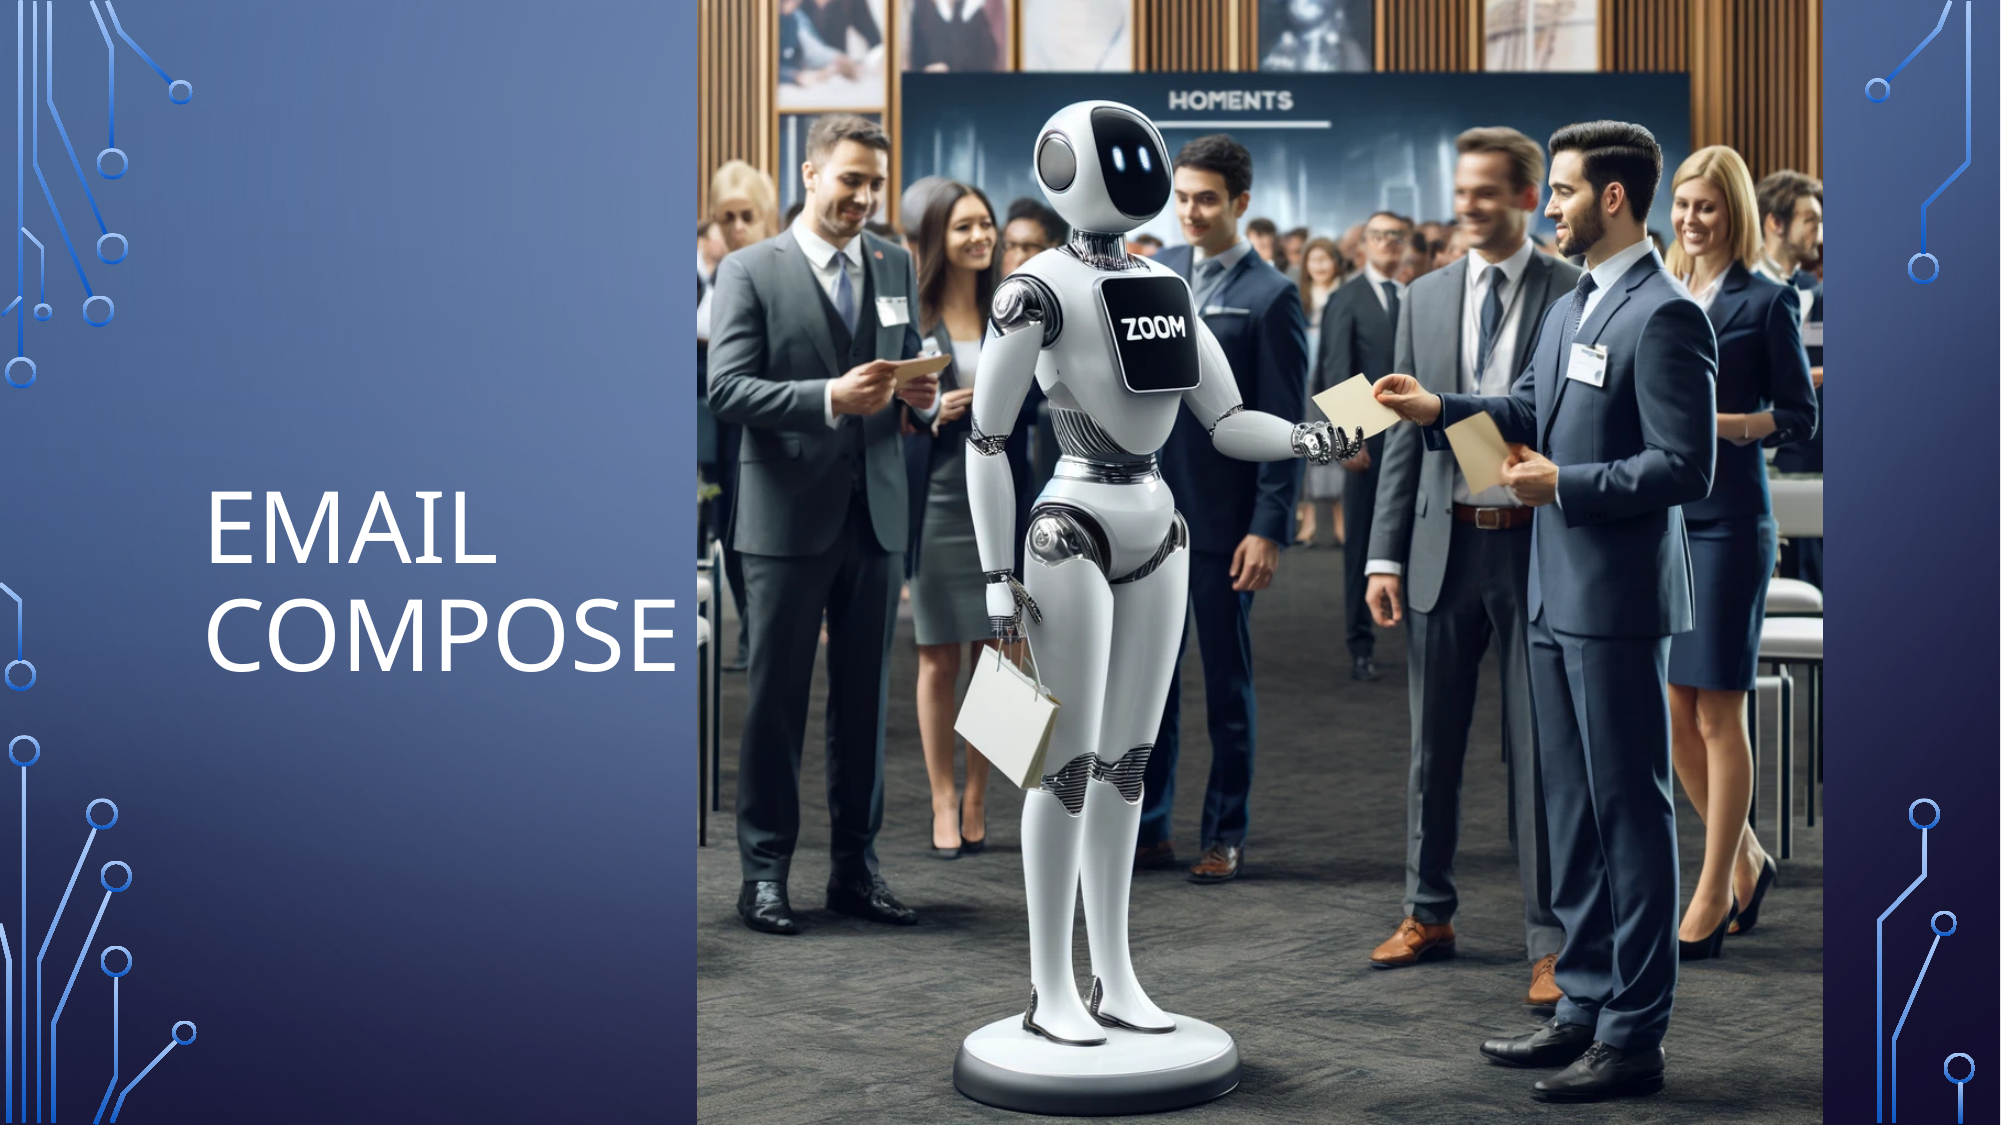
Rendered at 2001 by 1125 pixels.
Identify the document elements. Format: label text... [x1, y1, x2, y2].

picture [696, 0, 1823, 1125]
title Email Compose [187, 232, 696, 701]
